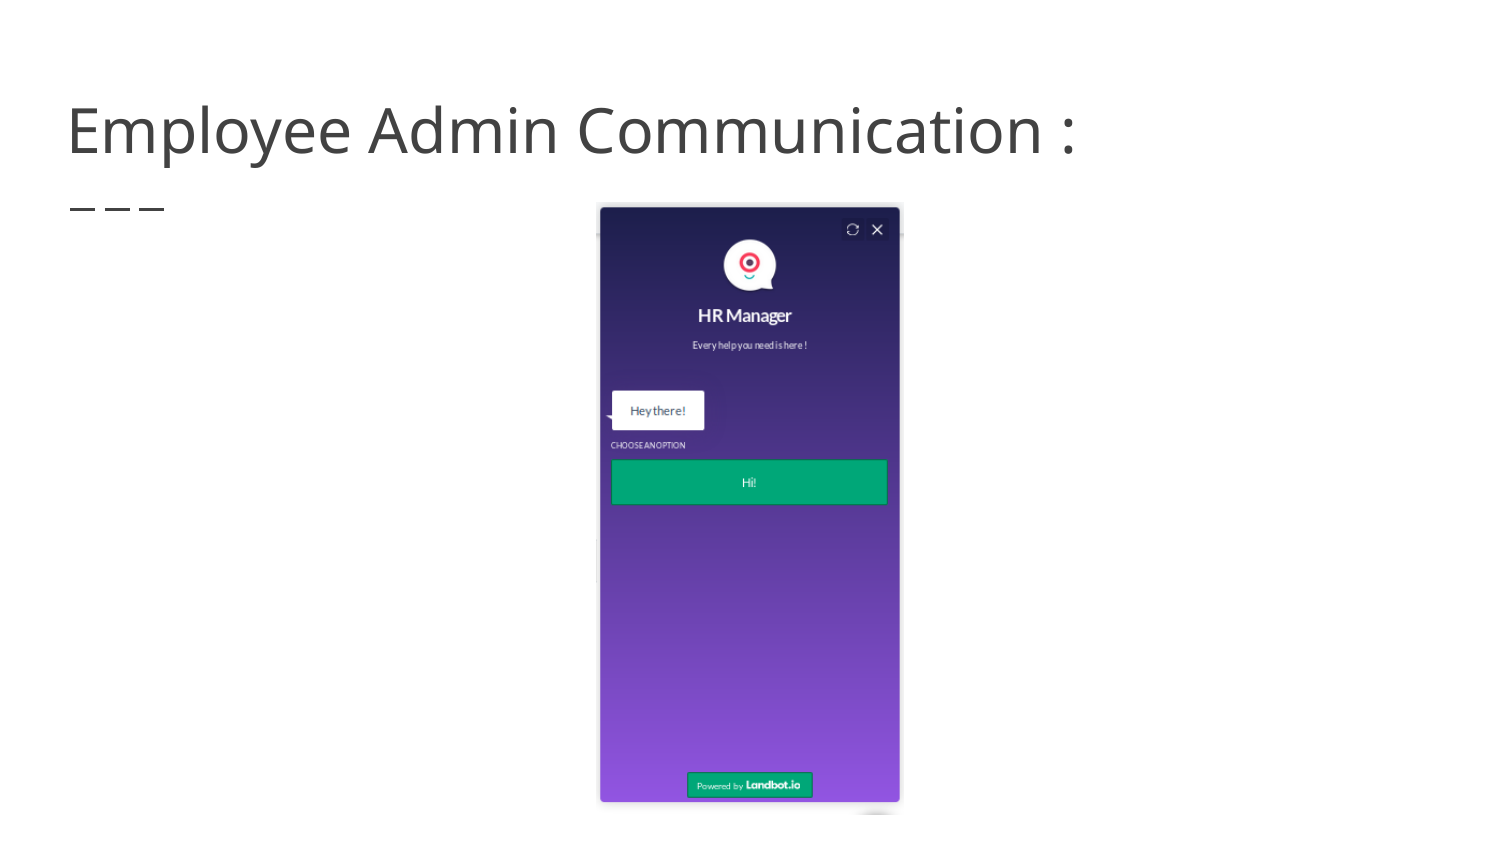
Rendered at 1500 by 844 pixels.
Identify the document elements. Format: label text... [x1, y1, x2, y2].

title Employee Admin Communication : [51, 61, 1449, 182]
picture [596, 202, 904, 816]
